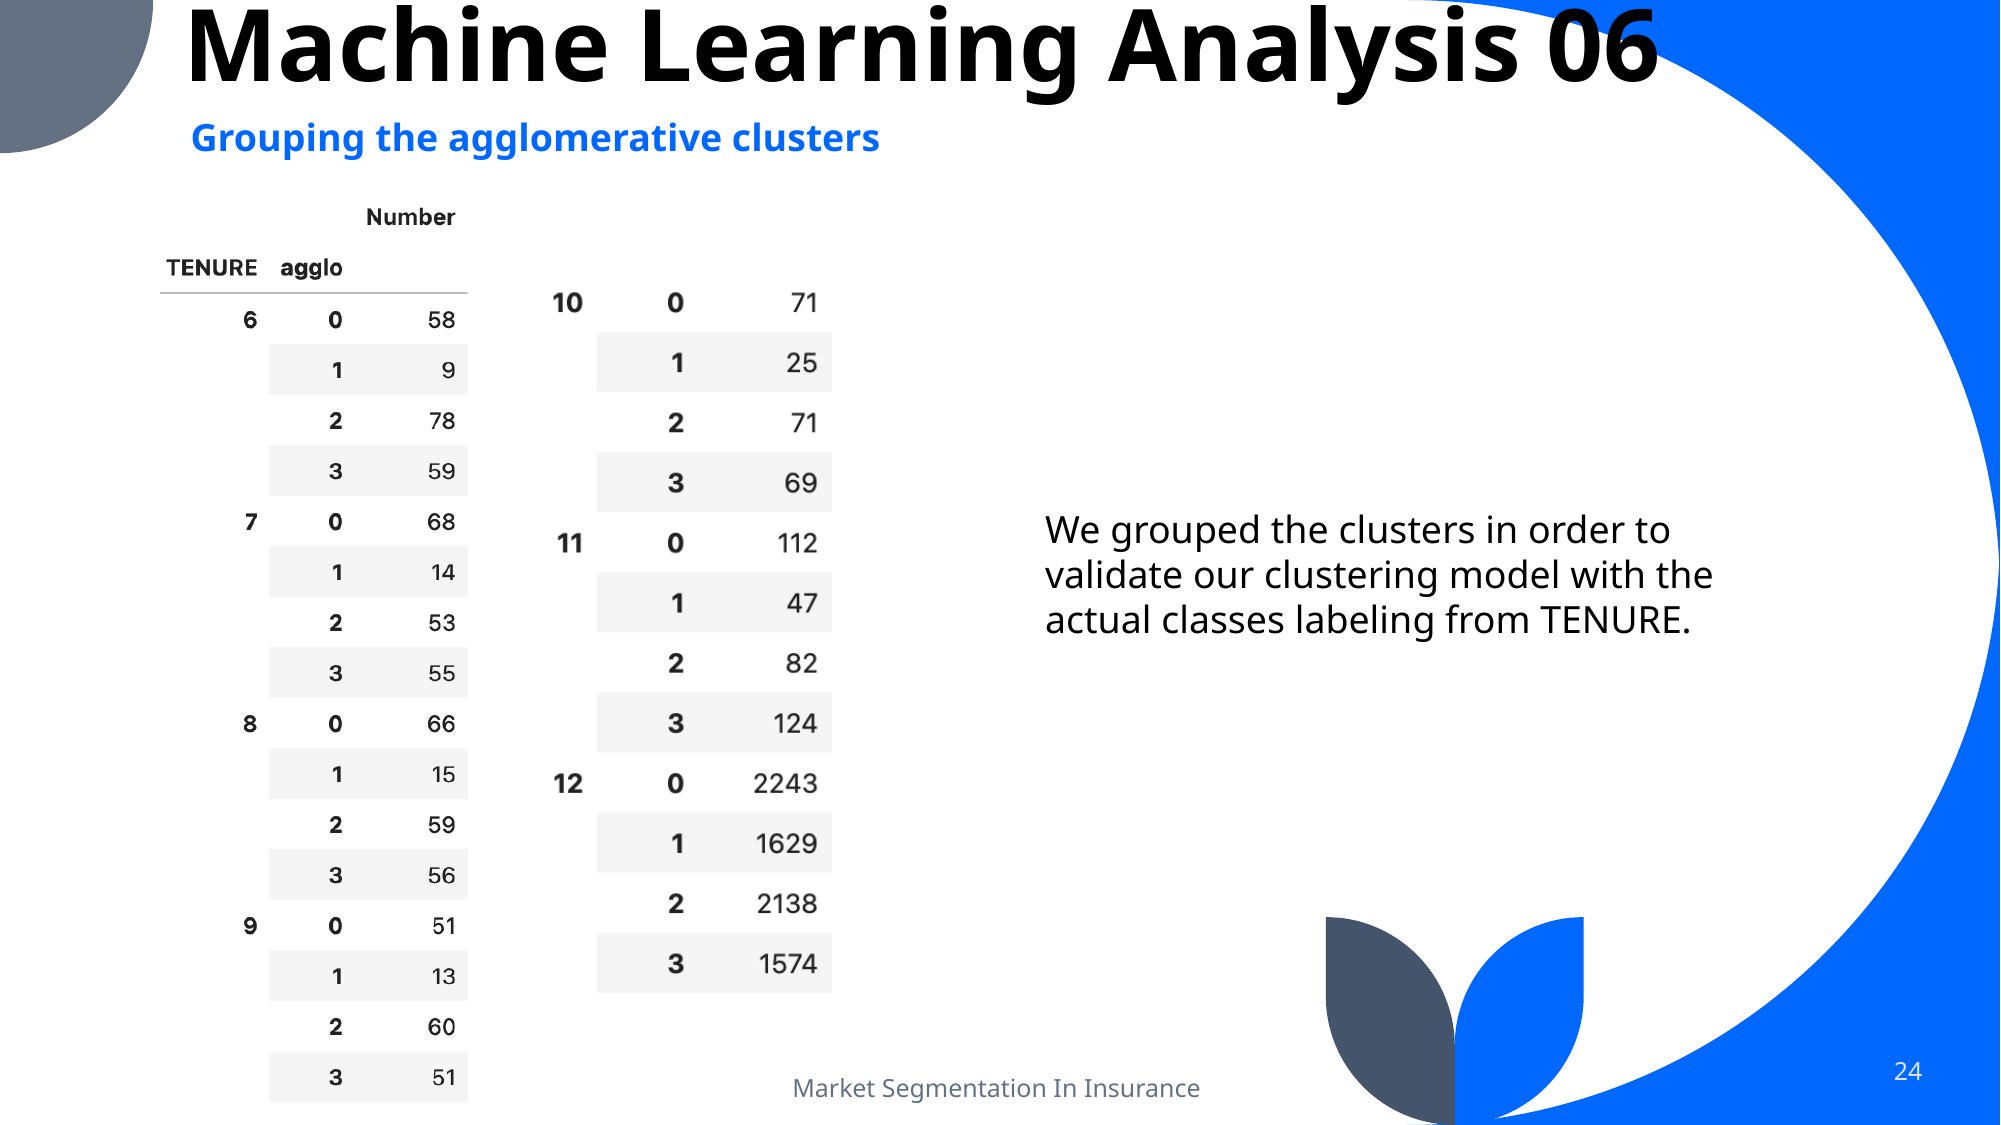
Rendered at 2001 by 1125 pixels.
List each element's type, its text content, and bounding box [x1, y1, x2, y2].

picture [160, 201, 501, 1105]
list Grouping the agglomerative clusters [175, 111, 1148, 172]
title Machine Learning Analysis 06 [168, 0, 1776, 111]
footer Market Segmentation In Insurance [662, 1084, 1338, 1120]
slide_number 24 [1665, 1042, 1938, 1103]
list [535, 281, 865, 1025]
text_box We grouped the clusters in order to validate our clustering model with the actual classes labeling from TENURE. [1030, 498, 1743, 649]
